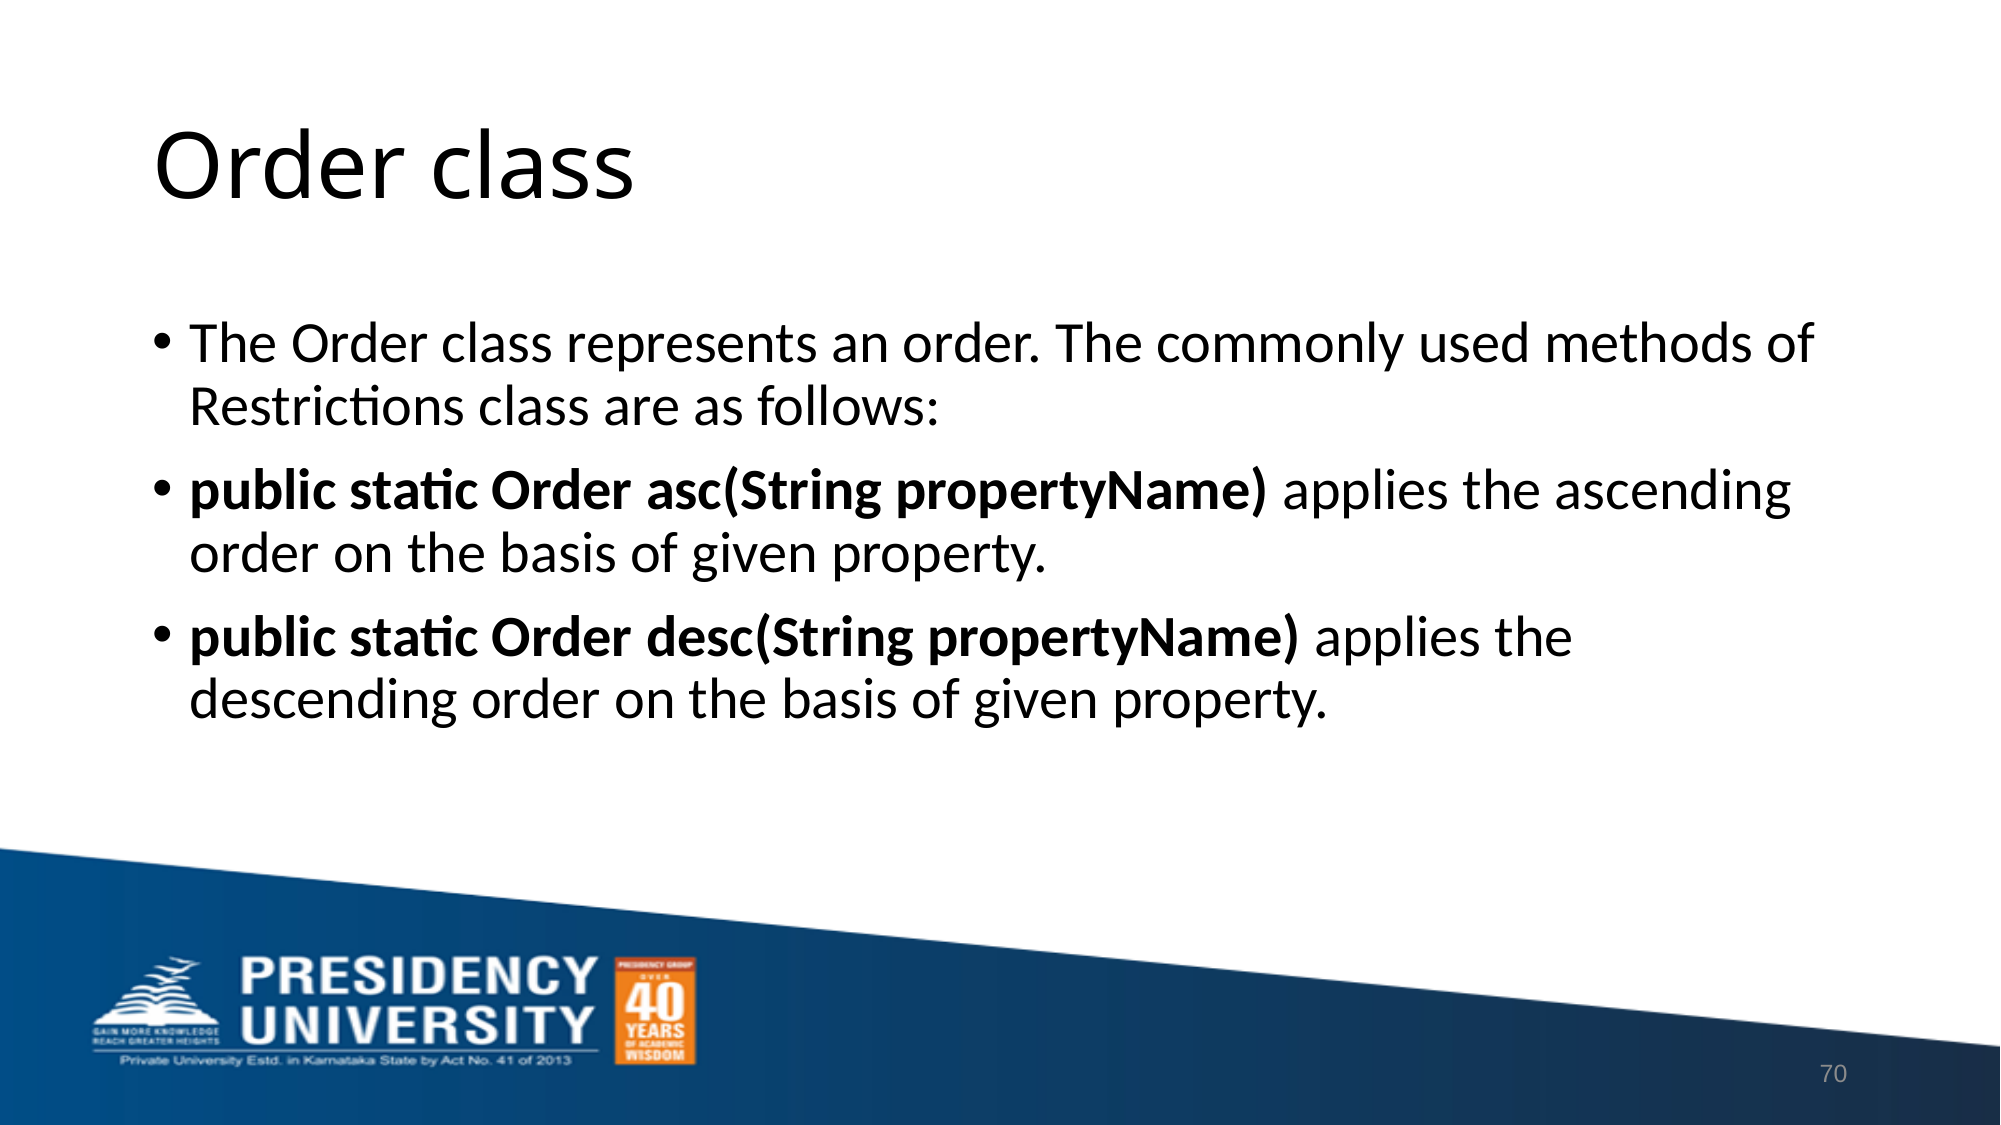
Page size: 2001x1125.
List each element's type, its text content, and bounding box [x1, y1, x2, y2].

slide_number 70 [1412, 1042, 1863, 1103]
list The Order class represents an order. The commonly used methods of Restrictions class are as follows: public static Order asc(String propertyName) applies the ascending order on the basis of given property. public static Order desc(String propertyName) applies the descending order on the basis of given property. [137, 304, 1863, 1014]
title Order class [137, 59, 1863, 278]
picture [0, 845, 2000, 1125]
